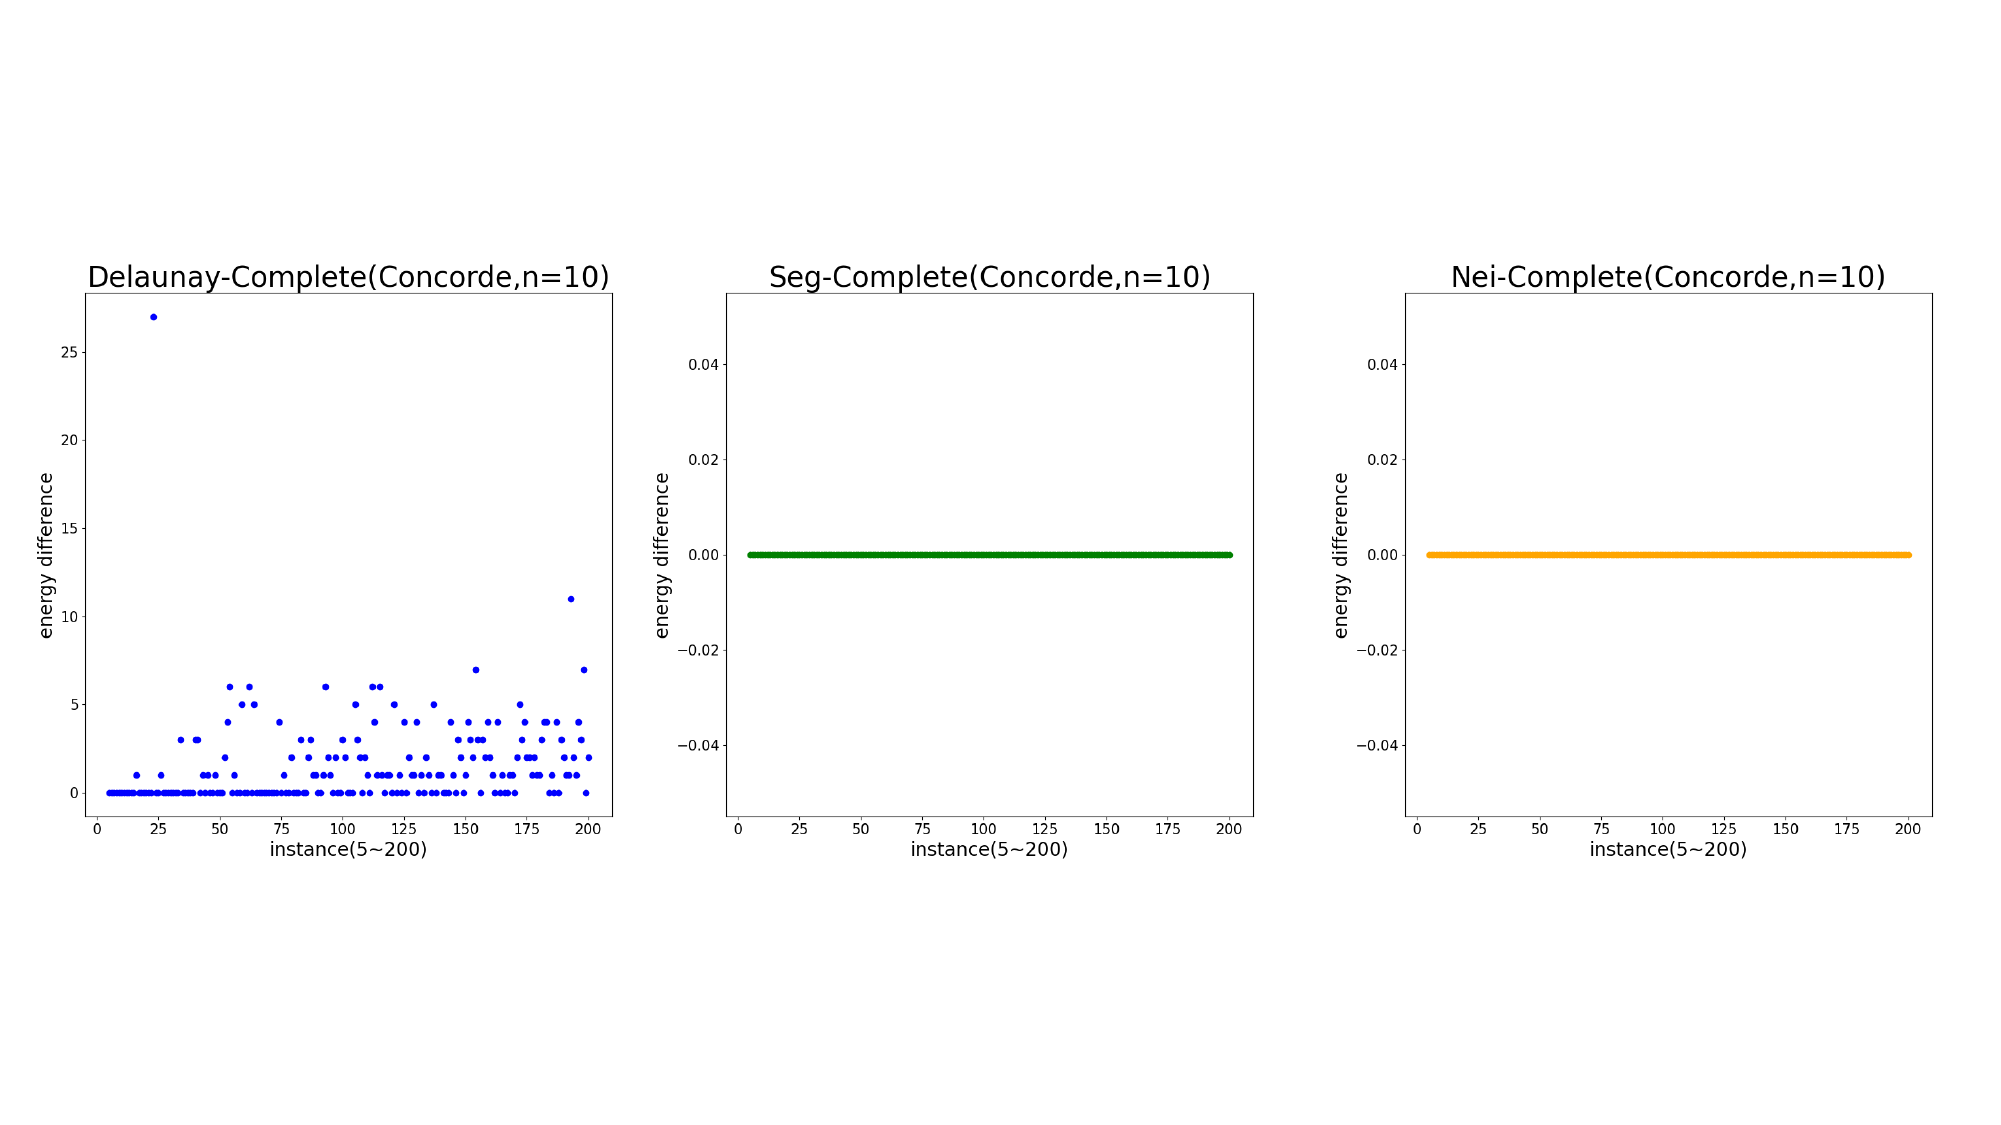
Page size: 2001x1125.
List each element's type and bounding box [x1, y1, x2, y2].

picture [0, 211, 2000, 892]
